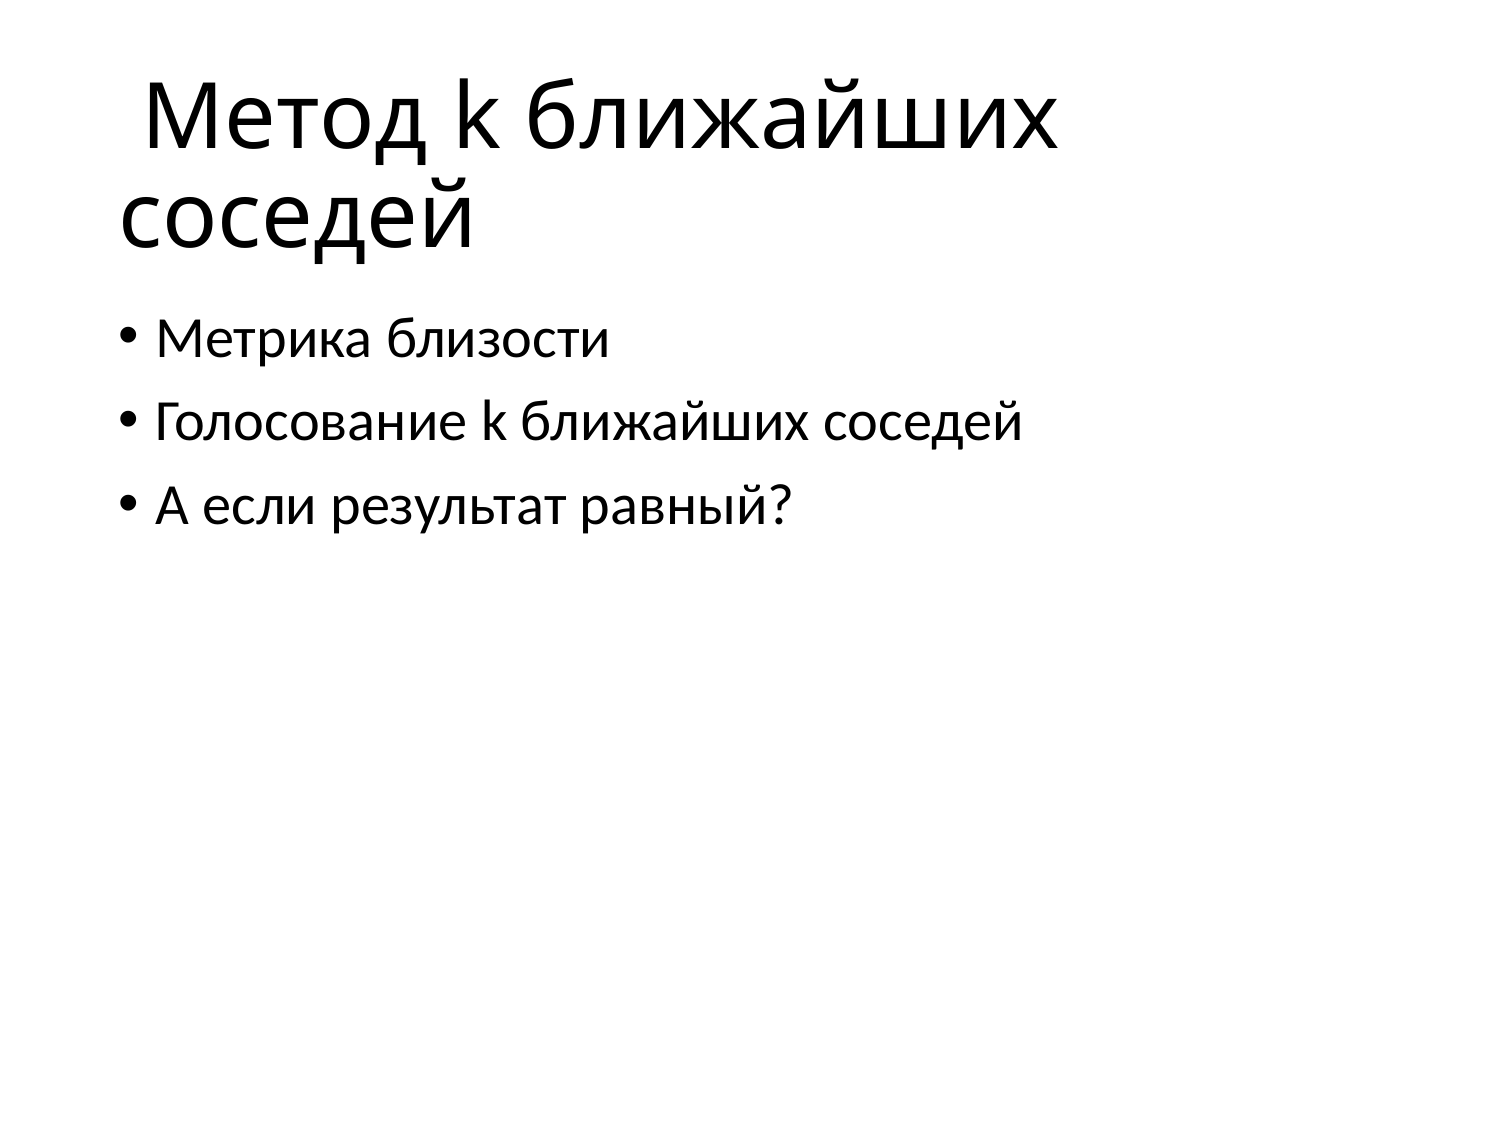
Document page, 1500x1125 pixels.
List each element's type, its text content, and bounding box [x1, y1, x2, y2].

list Метрика близости Голосование k ближайших соседей А если результат равный? [103, 299, 1397, 1014]
title Метод k ближайших соседей [103, 59, 1397, 278]
